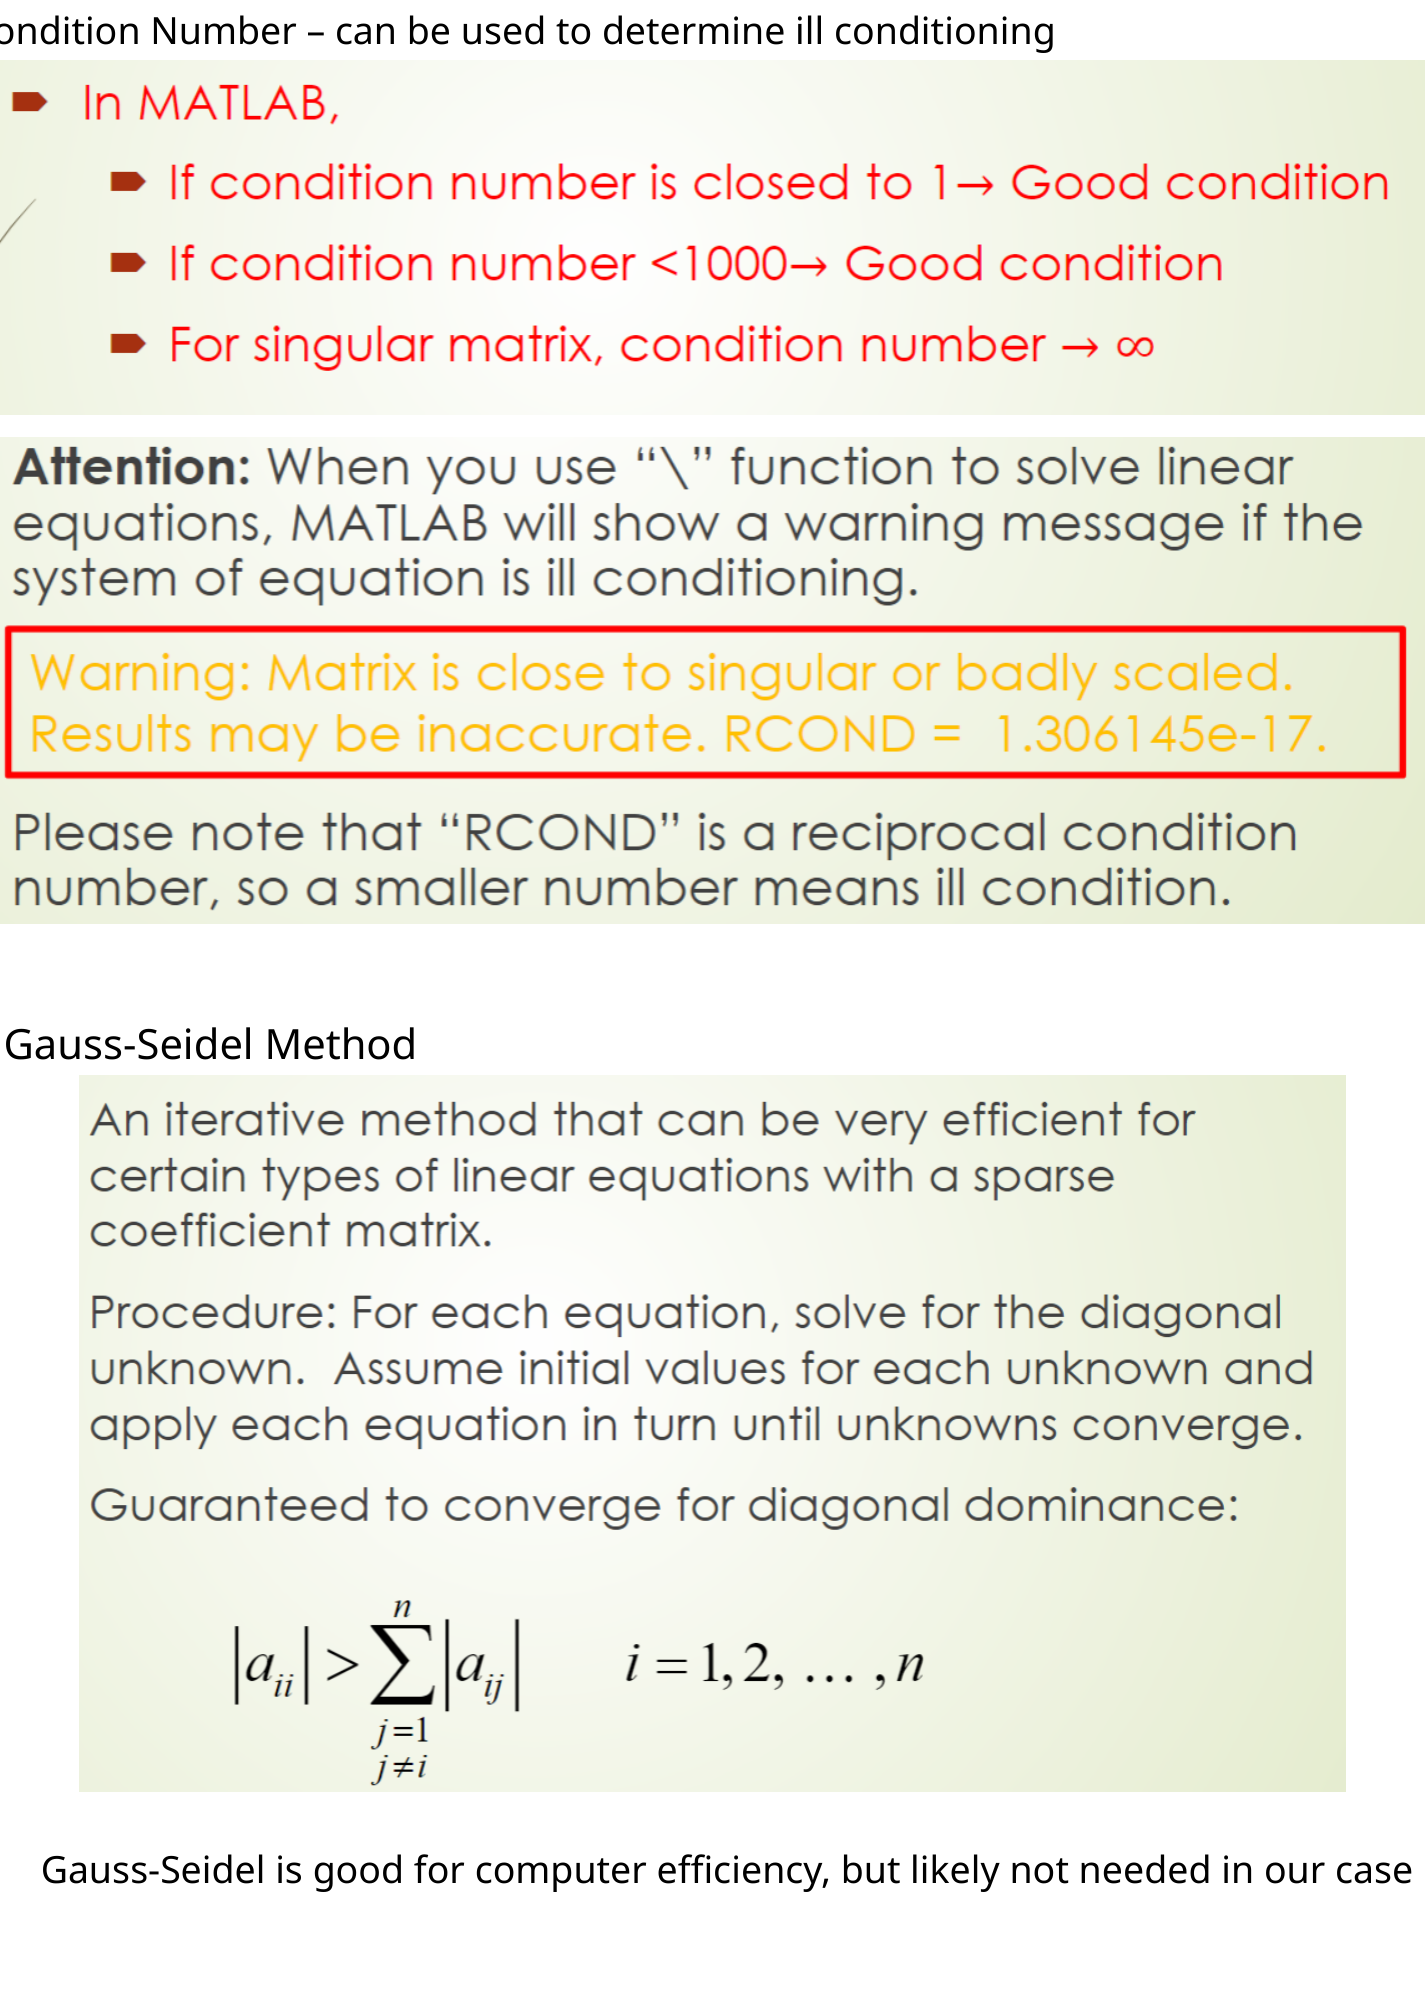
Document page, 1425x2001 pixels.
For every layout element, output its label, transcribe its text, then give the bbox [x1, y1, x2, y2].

text_box Gauss-Seidel Method [0, 1010, 433, 1076]
text_box Condition Number – can be used to determine ill conditioning [0, 0, 1072, 60]
picture [0, 60, 1425, 416]
text_box Gauss-Seidel is good for computer efficiency, but likely not needed in our case [25, 1838, 1425, 1899]
picture [78, 1075, 1347, 1793]
picture [0, 437, 1425, 925]
